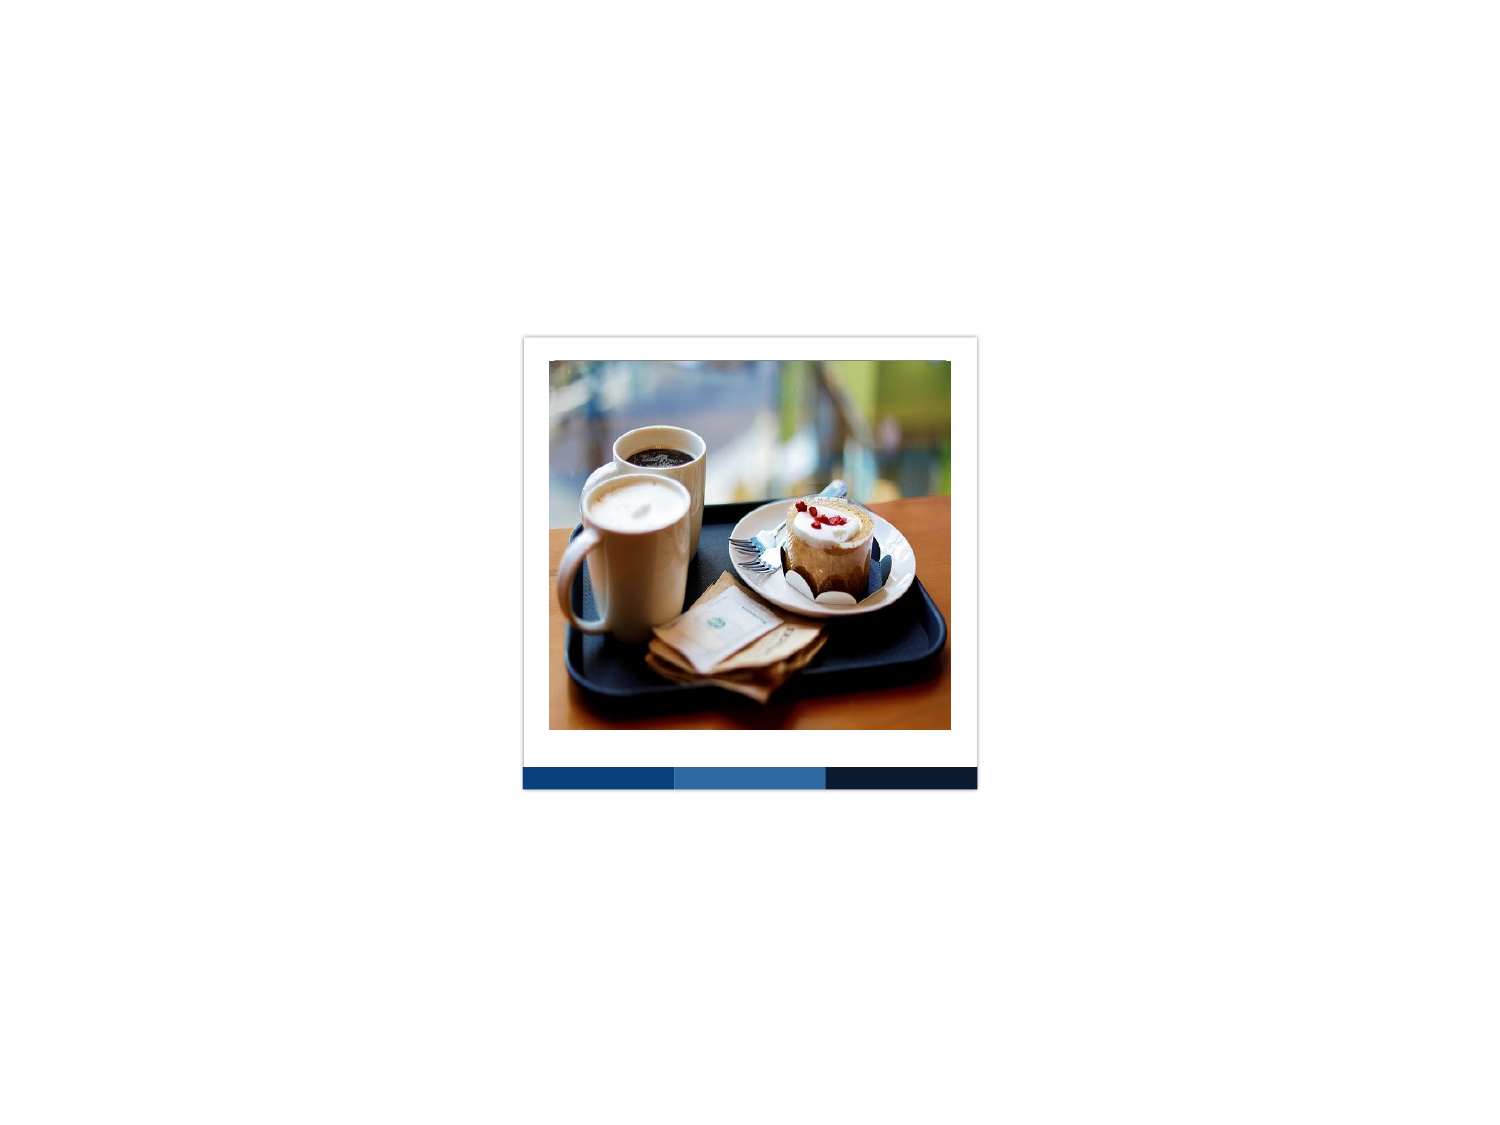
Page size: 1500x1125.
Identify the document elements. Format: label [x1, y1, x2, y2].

picture [505, 317, 995, 807]
